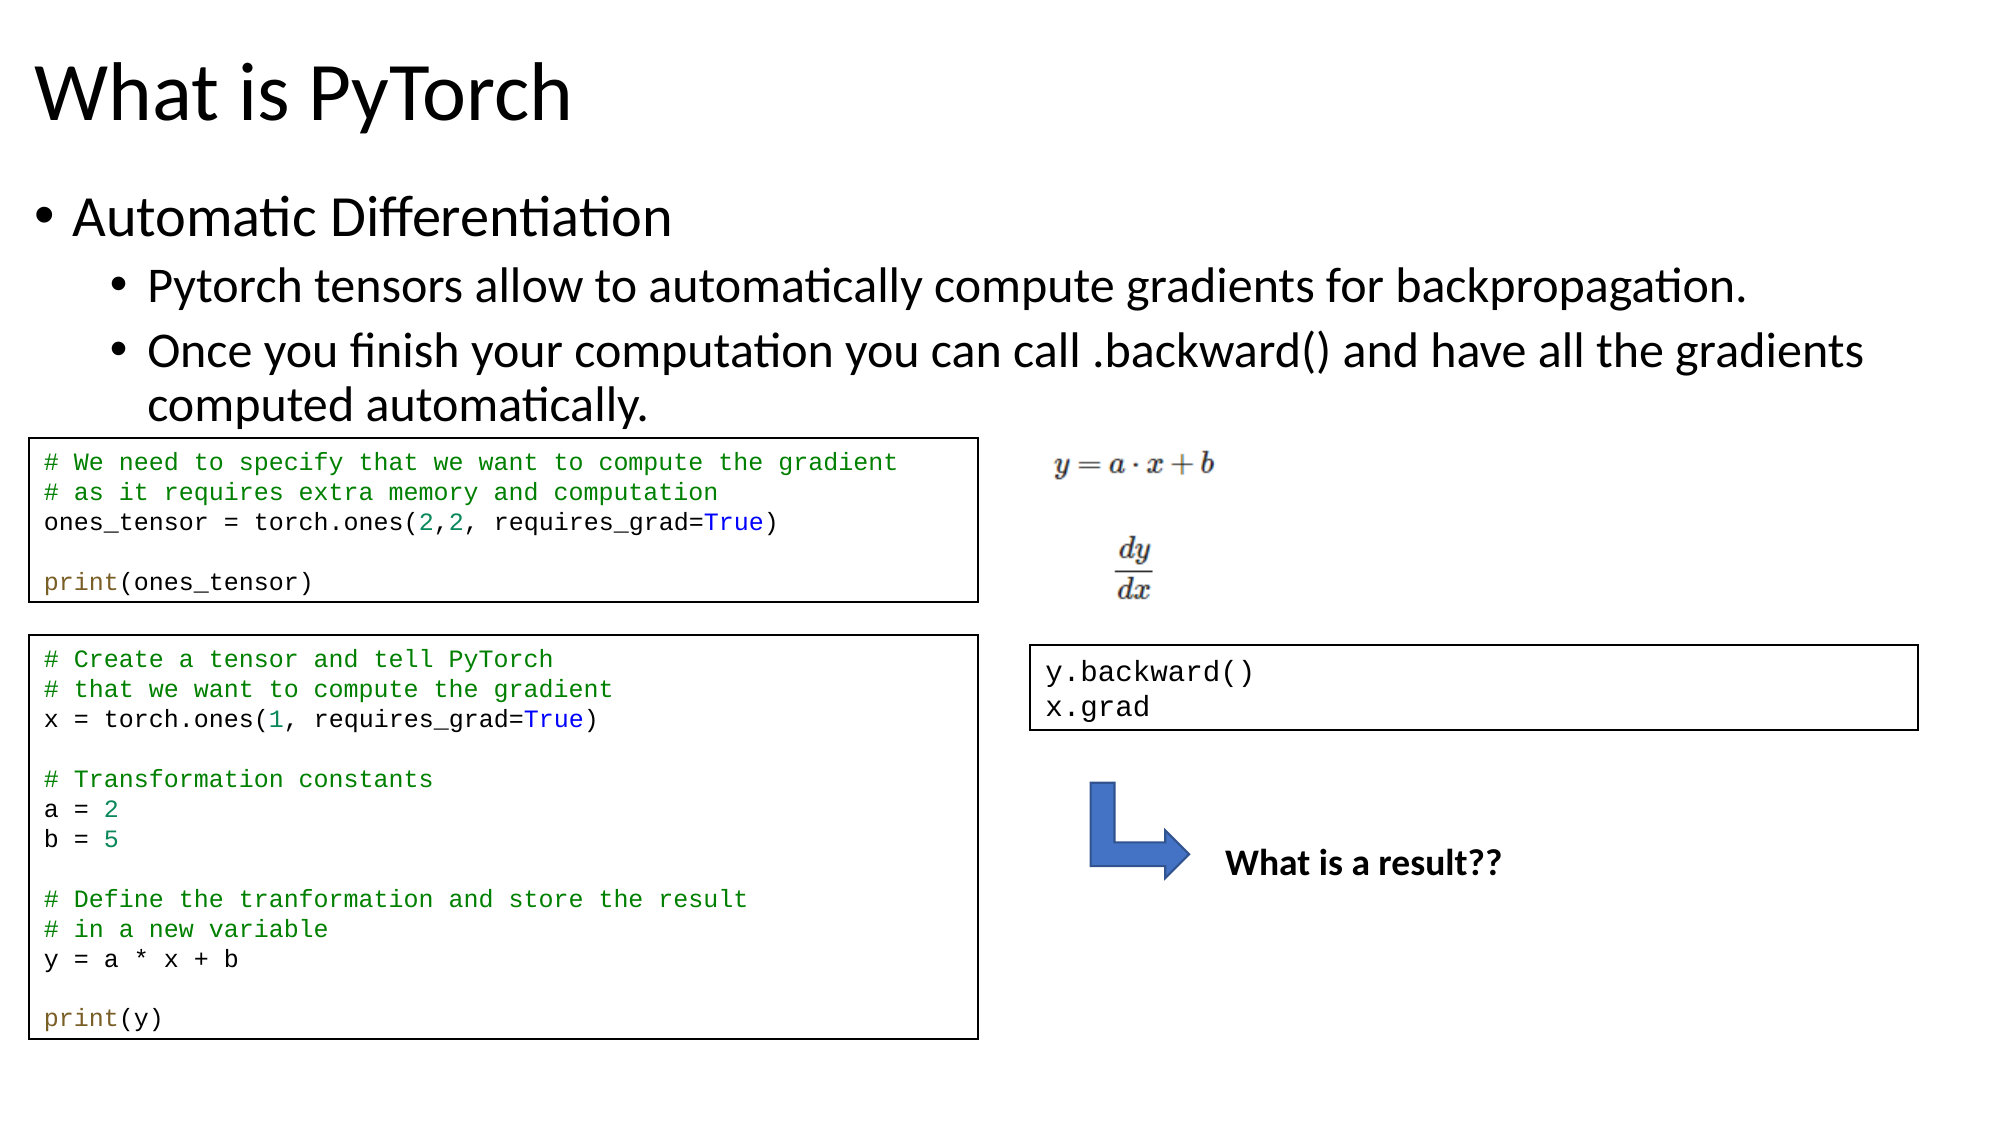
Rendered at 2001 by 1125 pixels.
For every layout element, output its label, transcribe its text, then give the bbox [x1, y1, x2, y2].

list Automatic Differentiation Pytorch tensors allow to automatically compute gradients for backpropagation. Once you finish your computation you can call .backward() and have all the gradients computed automatically. [19, 178, 1971, 1014]
text_box # We need to specify that we want to compute the gradient # as it requires extra memory and computation ones_tensor = torch.ones(2,2, requires_grad=True) print(ones_tensor) [29, 437, 978, 603]
title What is PyTorch [19, 39, 1971, 148]
text_box What is a result?? [1210, 830, 1550, 891]
text_box [1090, 782, 1190, 879]
text_box y.backward() x.grad [1030, 645, 1919, 730]
text_box # Create a tensor and tell PyTorch # that we want to compute the gradient x = torch.ones(1, requires_grad=True) # Transformation constants a = 2 b = 5 # Define the tranformation and store the result # in a new variable y = a * x + b print(y) [29, 635, 978, 1040]
picture [1021, 437, 1302, 615]
